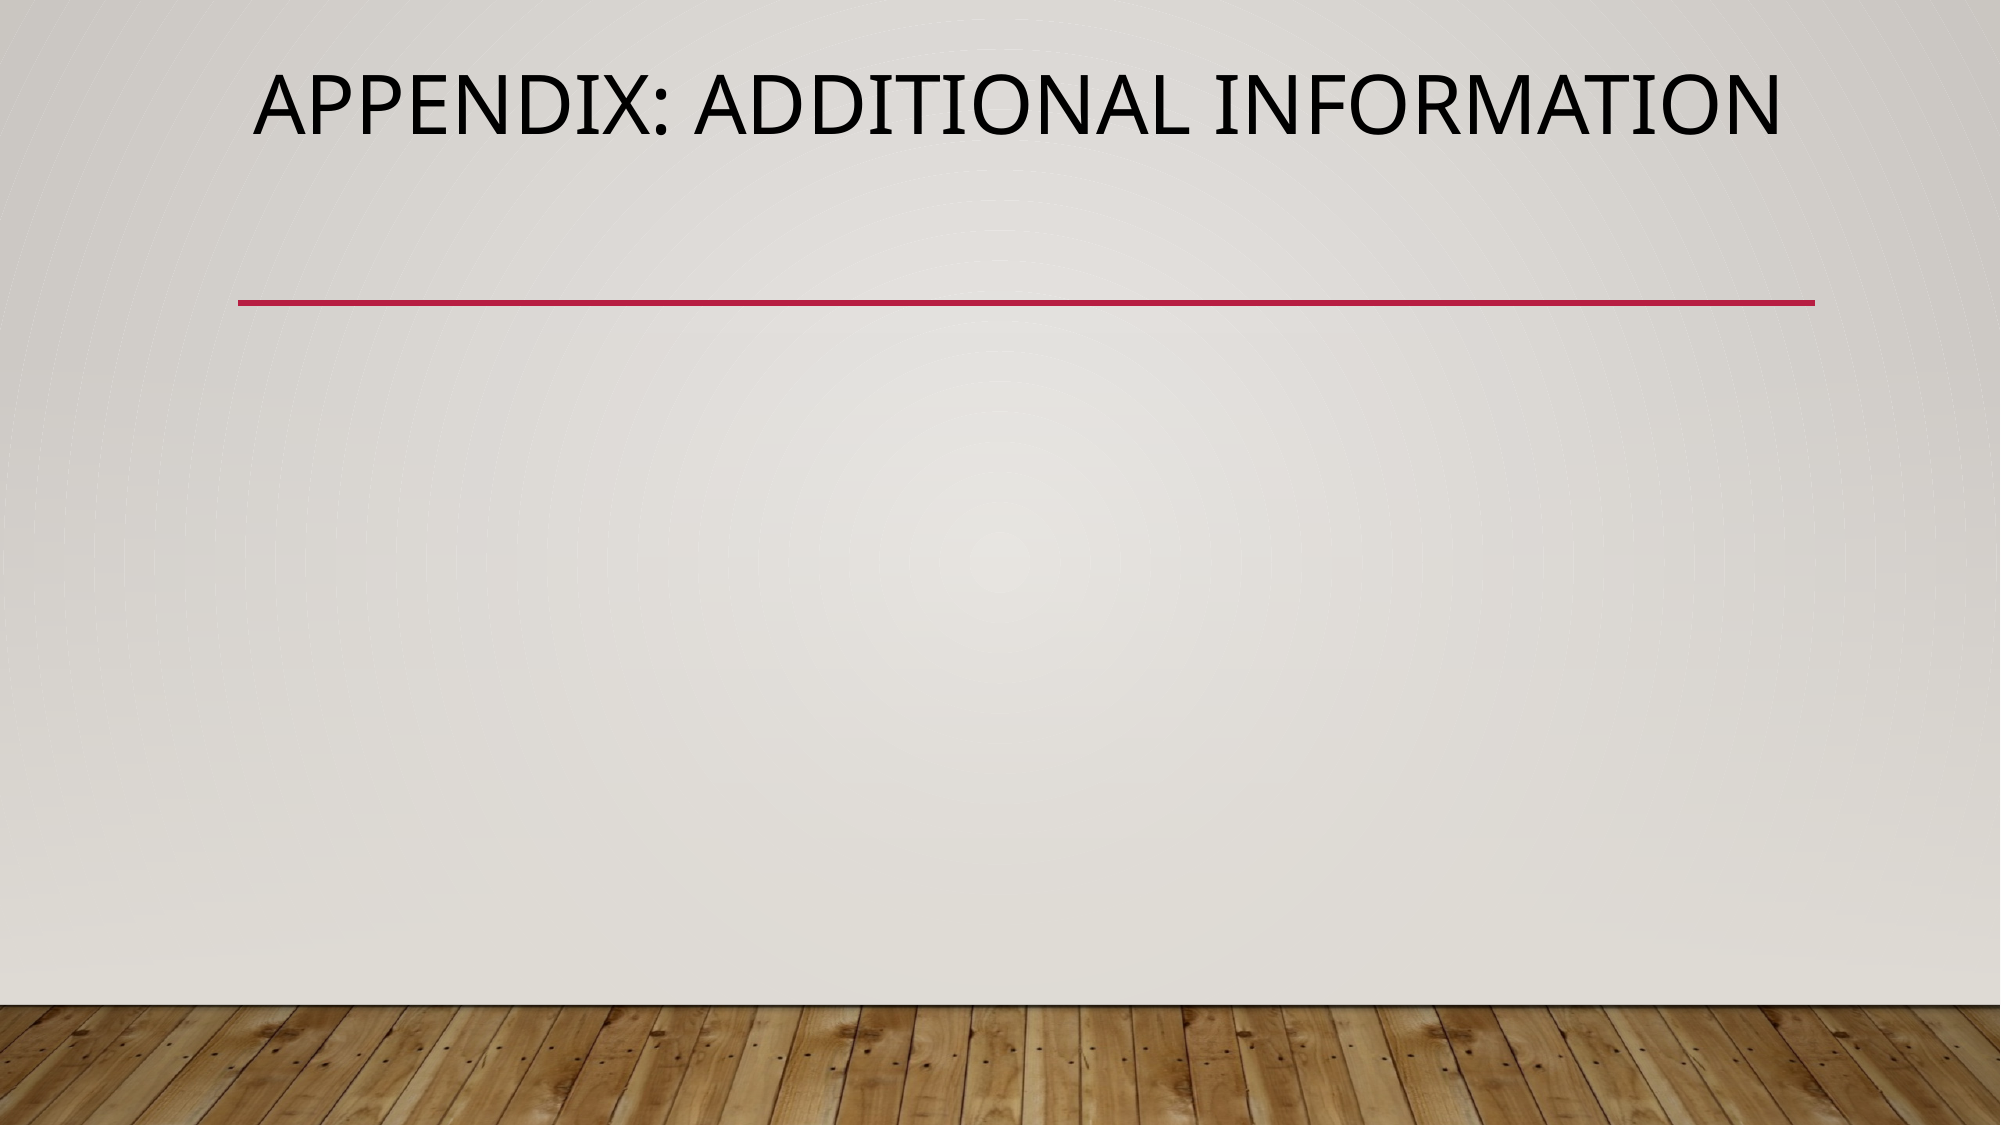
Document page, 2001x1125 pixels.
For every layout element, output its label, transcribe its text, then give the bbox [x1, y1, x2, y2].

title Appendix: Additional Information [238, 56, 1814, 229]
picture [0, 1005, 2000, 1125]
